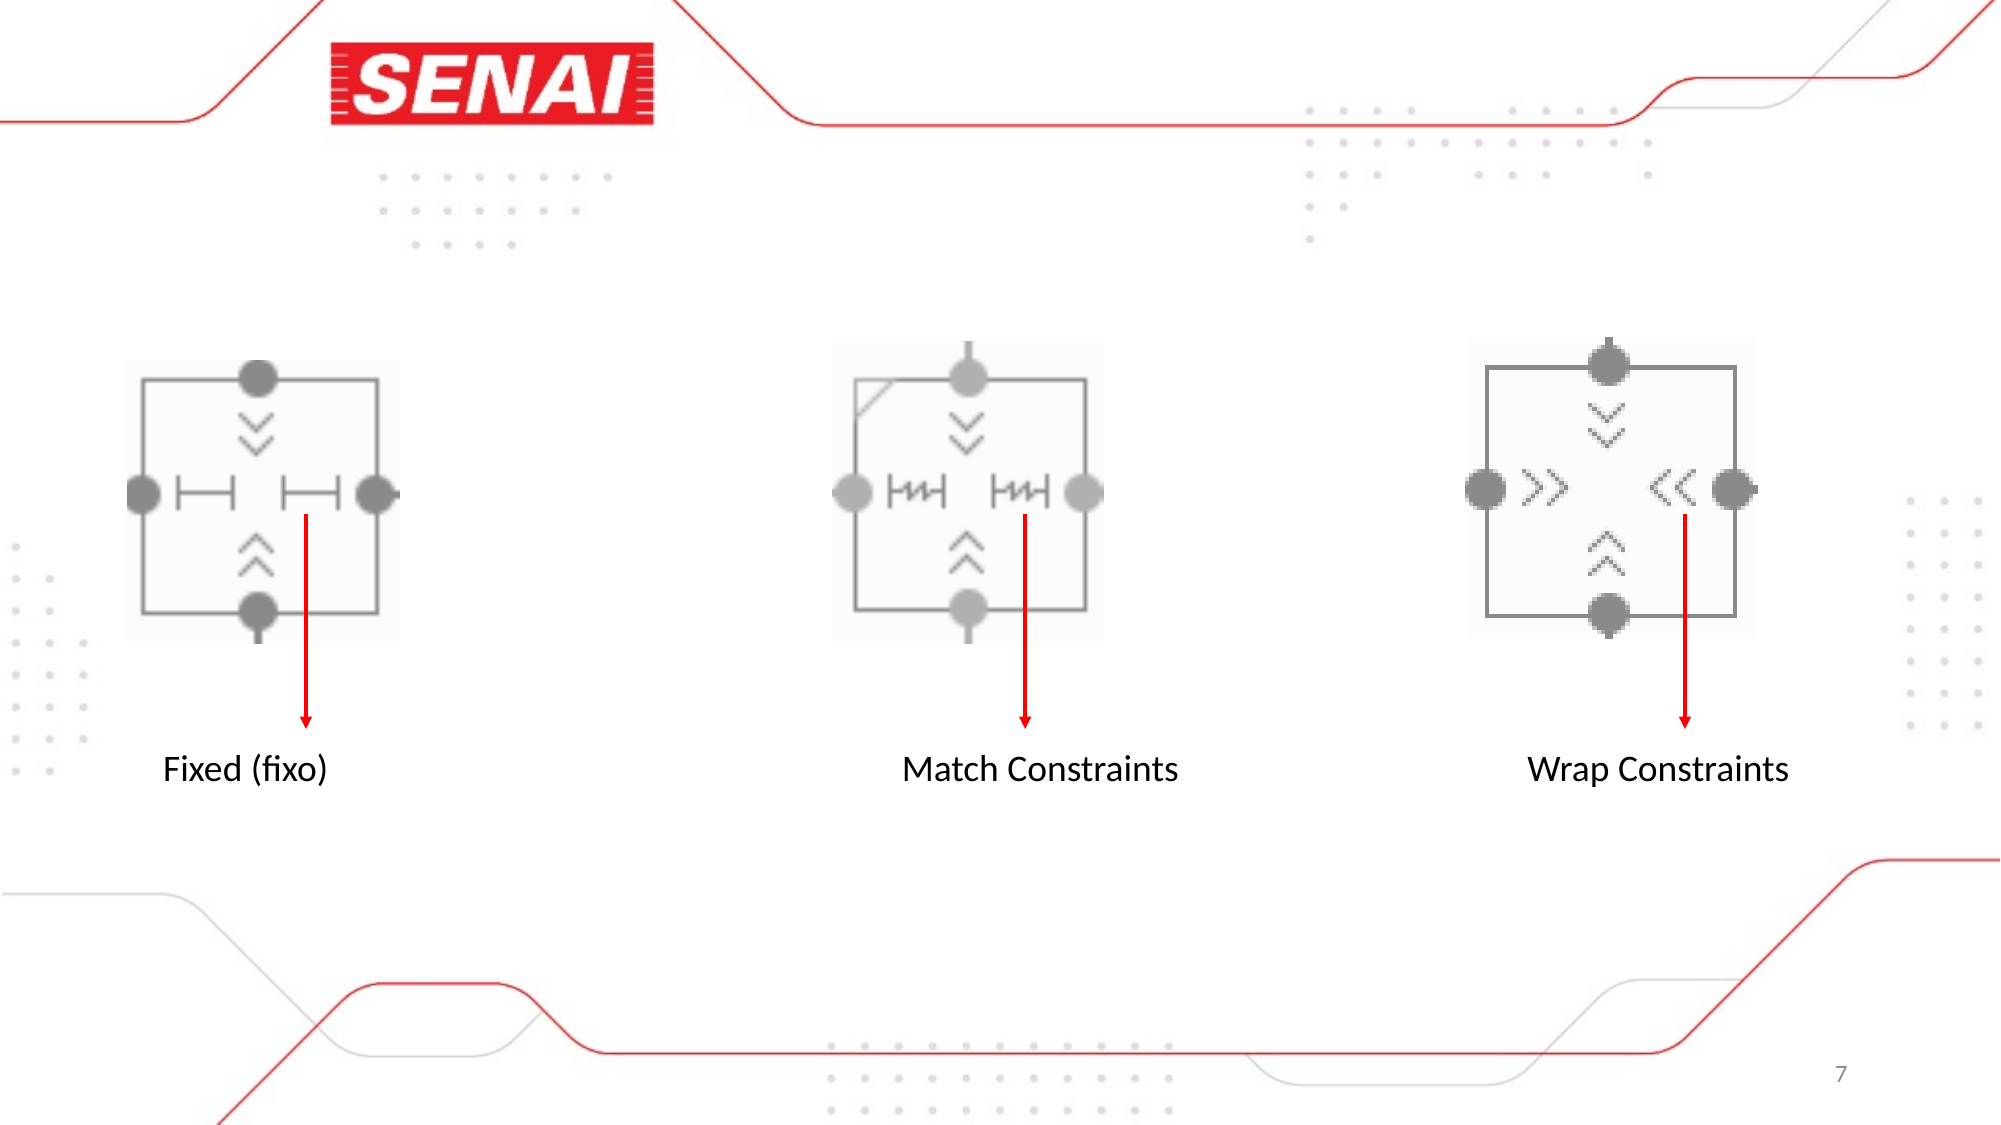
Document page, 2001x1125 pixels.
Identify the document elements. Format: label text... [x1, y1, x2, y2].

text_box Wrap Constraints [1512, 736, 1828, 797]
slide_number 7 [1412, 1042, 1863, 1103]
text_box Fixed (fixo) [148, 736, 464, 797]
picture [0, 0, 2001, 1125]
text_box Match Constraints [887, 736, 1203, 797]
